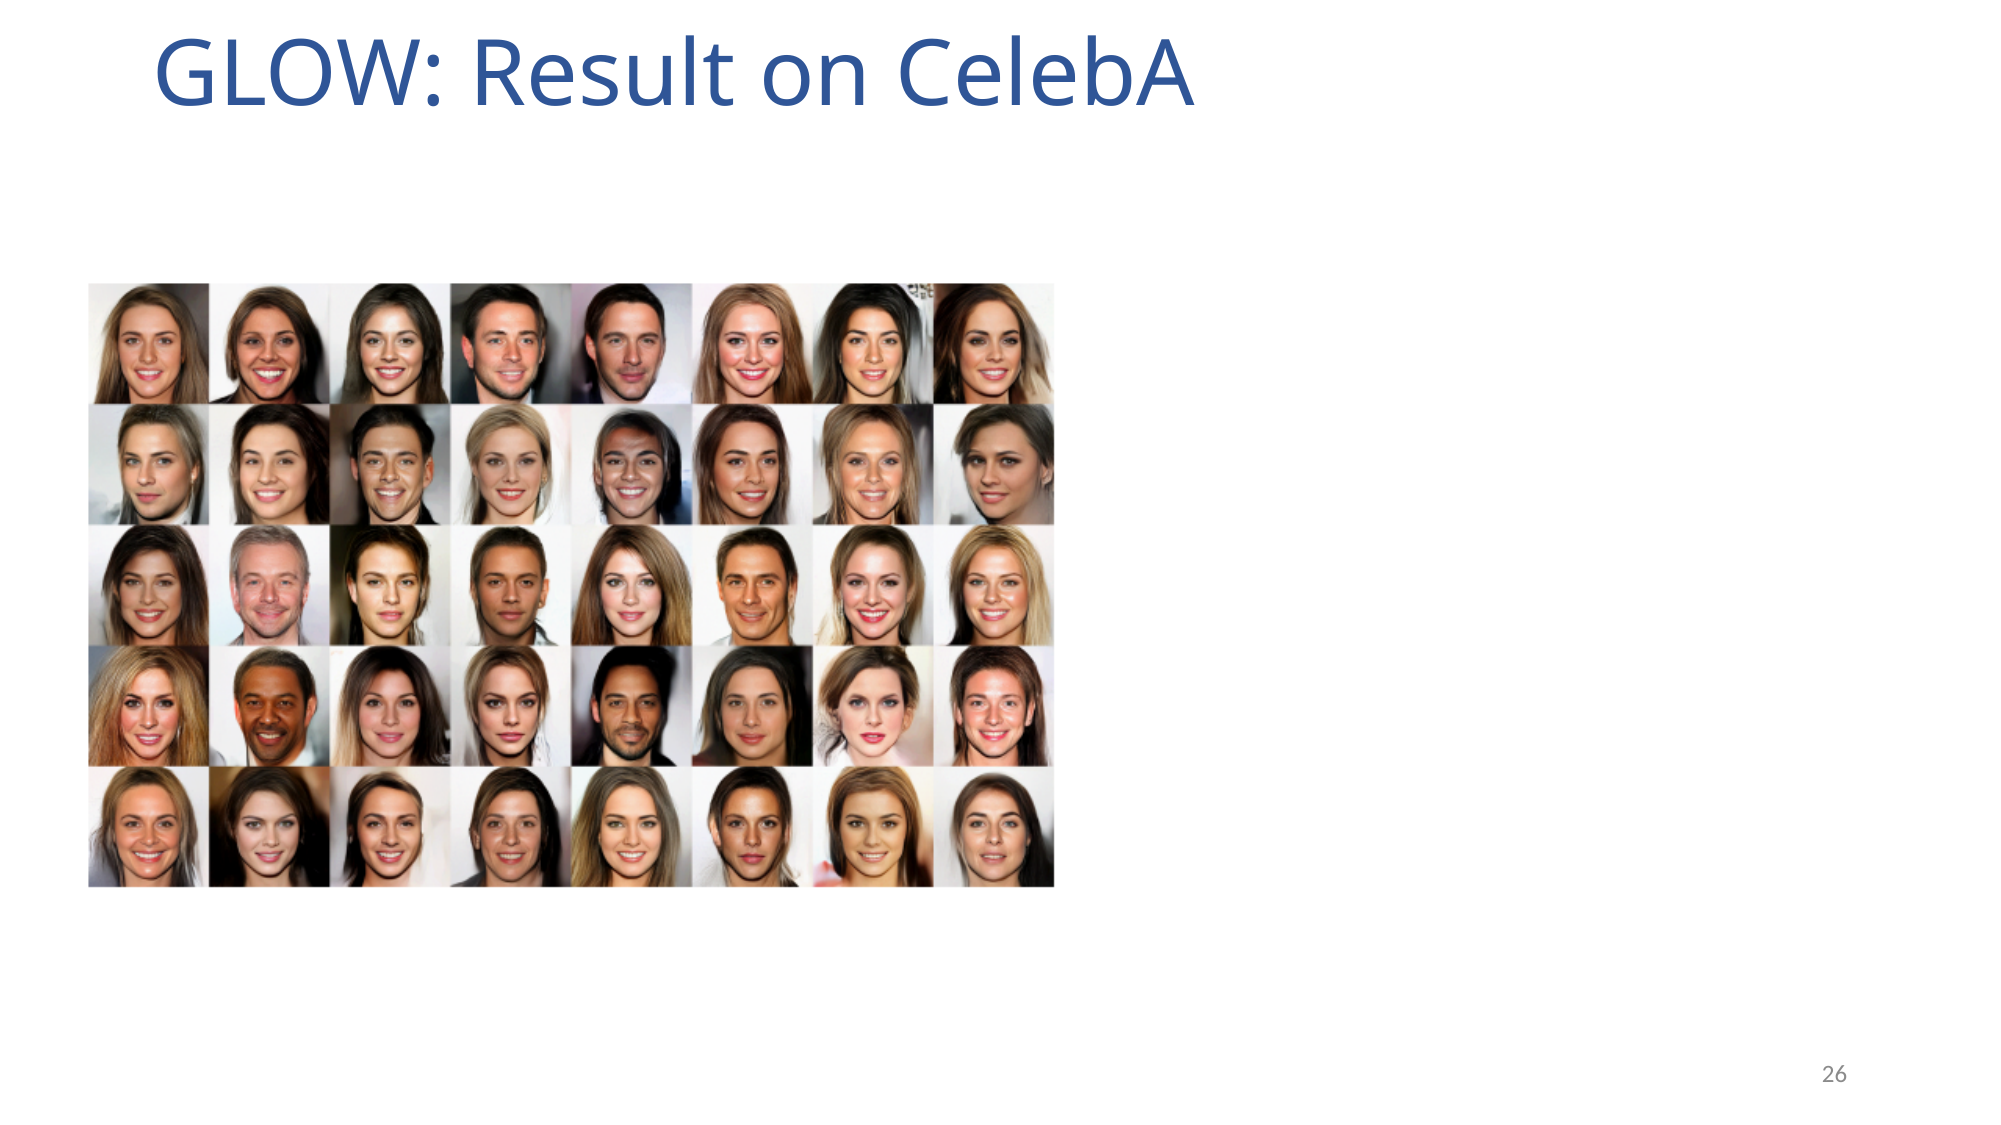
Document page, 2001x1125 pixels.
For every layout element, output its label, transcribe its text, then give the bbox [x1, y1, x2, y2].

picture [84, 279, 1059, 893]
title GLOW: Result on CelebA [137, 3, 1863, 149]
slide_number 26 [1412, 1042, 1863, 1103]
